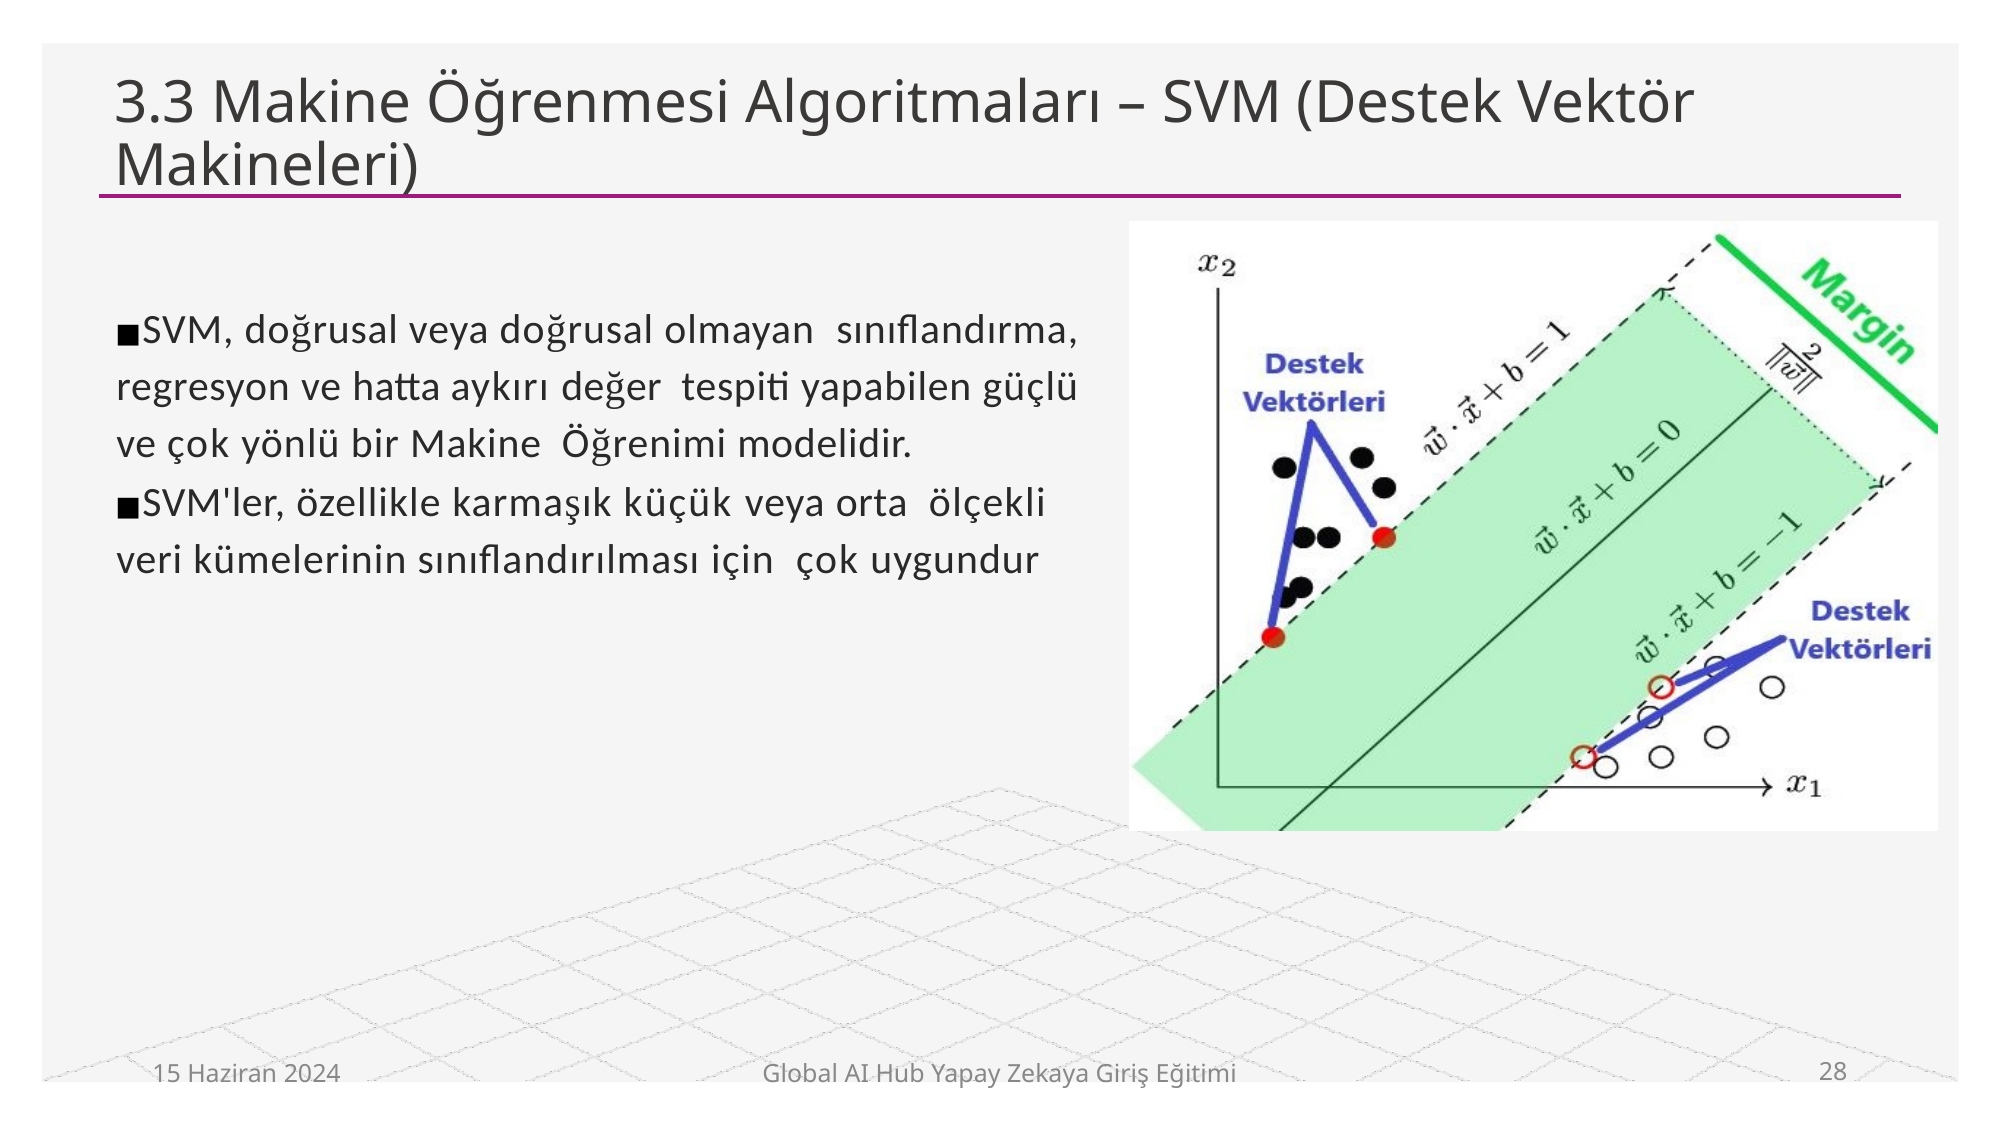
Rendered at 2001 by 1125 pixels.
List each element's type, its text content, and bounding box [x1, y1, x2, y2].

title 3.3 Makine Öğrenmesi Algoritmaları – SVM (Destek Vektör Makineleri) [99, 73, 1901, 197]
footer Global AI Hub Yapay Zekaya Giriş Eğitimi [662, 1042, 1338, 1103]
slide_number 28 [1412, 1042, 1863, 1103]
slide_number 15 Haziran 2024 [137, 1042, 588, 1103]
picture [43, 221, 1956, 1081]
text_box [1316, 941, 1832, 977]
list SVM, doğrusal veya doğrusal olmayan sınıﬂandırma, regresyon ve hatta aykırı değer tespiti yapabilen güçlü ve çok yönlü bir Makine Öğrenimi modelidir. SVM'ler, özellikle karmaşık küçük veya orta ölçekli veri kümelerinin sınıﬂandırılması için çok uygundur [99, 235, 1178, 992]
